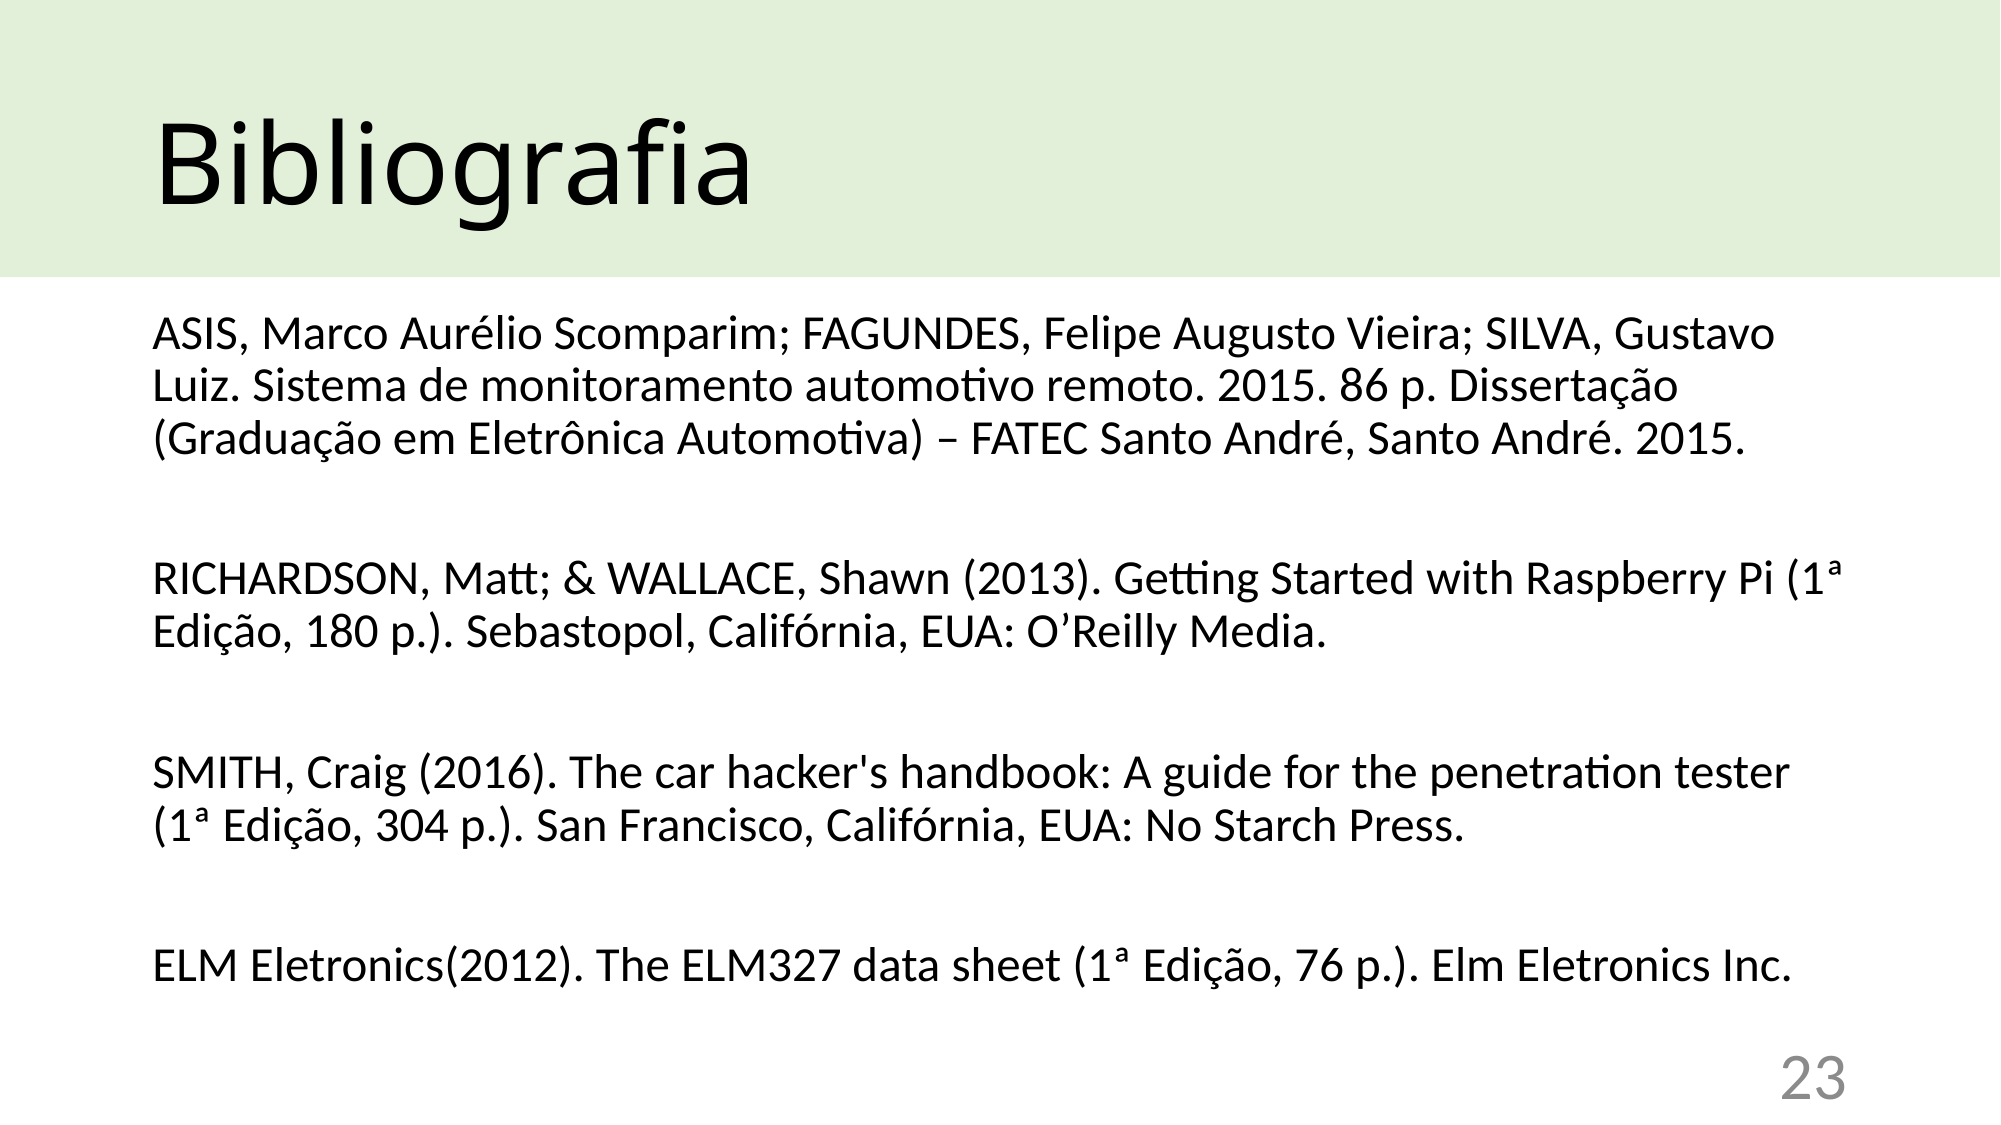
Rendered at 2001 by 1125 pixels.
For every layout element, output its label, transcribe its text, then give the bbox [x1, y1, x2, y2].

slide_number 23 [1412, 1042, 1863, 1103]
title Bibliografia [137, 59, 1863, 278]
list ASIS, Marco Aurélio Scomparim; FAGUNDES, Felipe Augusto Vieira; SILVA, Gustavo Luiz. Sistema de monitoramento automotivo remoto. 2015. 86 p. Dissertação (Graduação em Eletrônica Automotiva) – FATEC Santo André, Santo André. 2015. RICHARDSON, Matt; & WALLACE, Shawn (2013). Getting Started with Raspberry Pi (1ª Edição, 180 p.). Sebastopol, Califórnia, EUA: O’Reilly Media. SMITH, Craig (2016). The car hacker's handbook: A guide for the penetration tester (1ª Edição, 304 p.). San Francisco, Califórnia, EUA: No Starch Press. ELM Eletronics(2012). The ELM327 data sheet (1ª Edição, 76 p.). Elm Eletronics Inc. [137, 299, 1863, 1014]
text_box [0, 0, 2000, 278]
